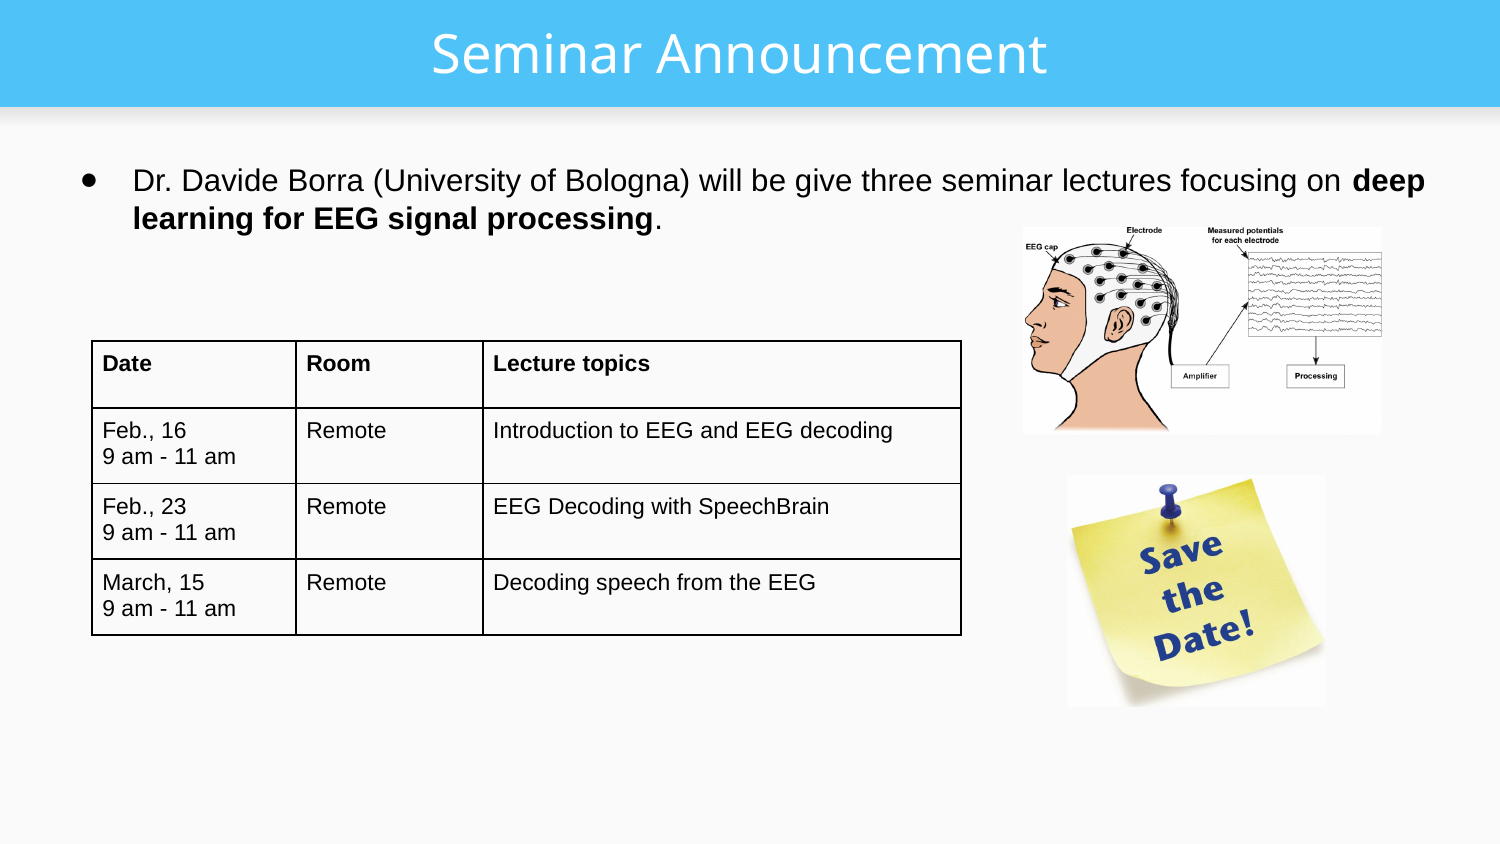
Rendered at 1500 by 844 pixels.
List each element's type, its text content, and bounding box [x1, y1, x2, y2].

table_cell EEG Decoding with SpeechBrain [484, 484, 960, 558]
table_cell March, 15 9 am - 11 am [93, 560, 295, 634]
table_cell Feb., 16 9 am - 11 am [93, 409, 295, 483]
table_cell Remote [297, 409, 482, 483]
table_header Lecture topics [484, 342, 960, 407]
table_cell Introduction to EEG and EEG decoding [484, 409, 960, 483]
picture [1023, 227, 1382, 436]
table_header Date [93, 342, 295, 407]
text_box Dr. Davide Borra (University of Bologna) will be give three seminar lectures focusing on deep learning for EEG signal processing. [42, 145, 1450, 251]
table_cell Remote [297, 560, 482, 634]
table_cell Remote [297, 484, 482, 558]
title Seminar Announcement [16, 2, 1464, 102]
table_cell Feb., 23 9 am - 11 am [93, 484, 295, 558]
picture [1066, 475, 1326, 707]
table_cell Decoding speech from the EEG [484, 560, 960, 634]
table_header Room [297, 342, 482, 407]
